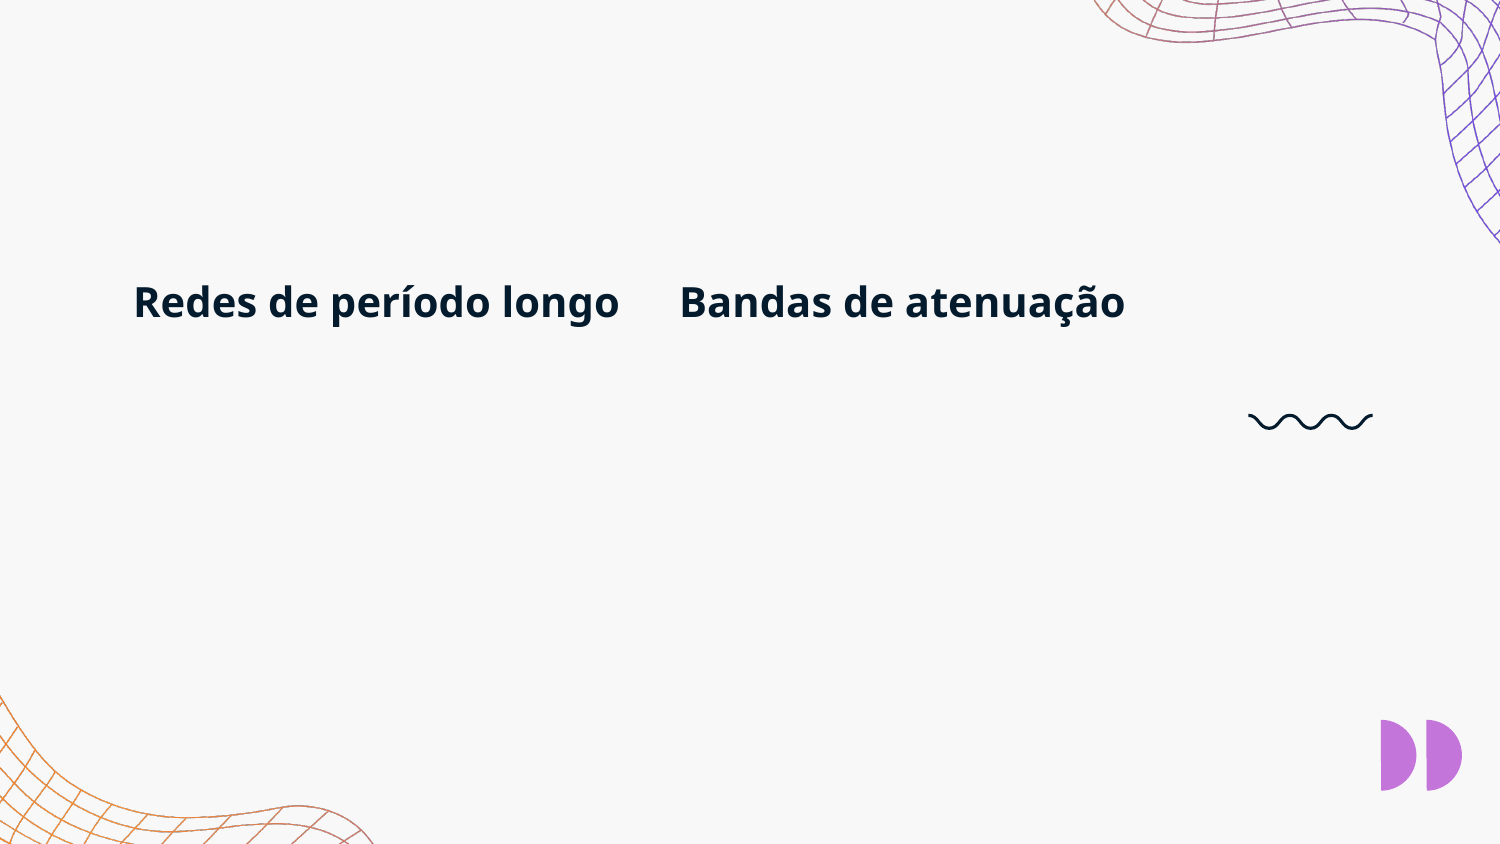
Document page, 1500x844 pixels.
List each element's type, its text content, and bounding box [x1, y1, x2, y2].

subtitle Redes de período longo [118, 258, 640, 341]
picture [1039, 0, 1500, 254]
subtitle Bandas de atenuação [664, 258, 1186, 341]
text_box [1248, 413, 1373, 430]
picture [0, 652, 416, 844]
